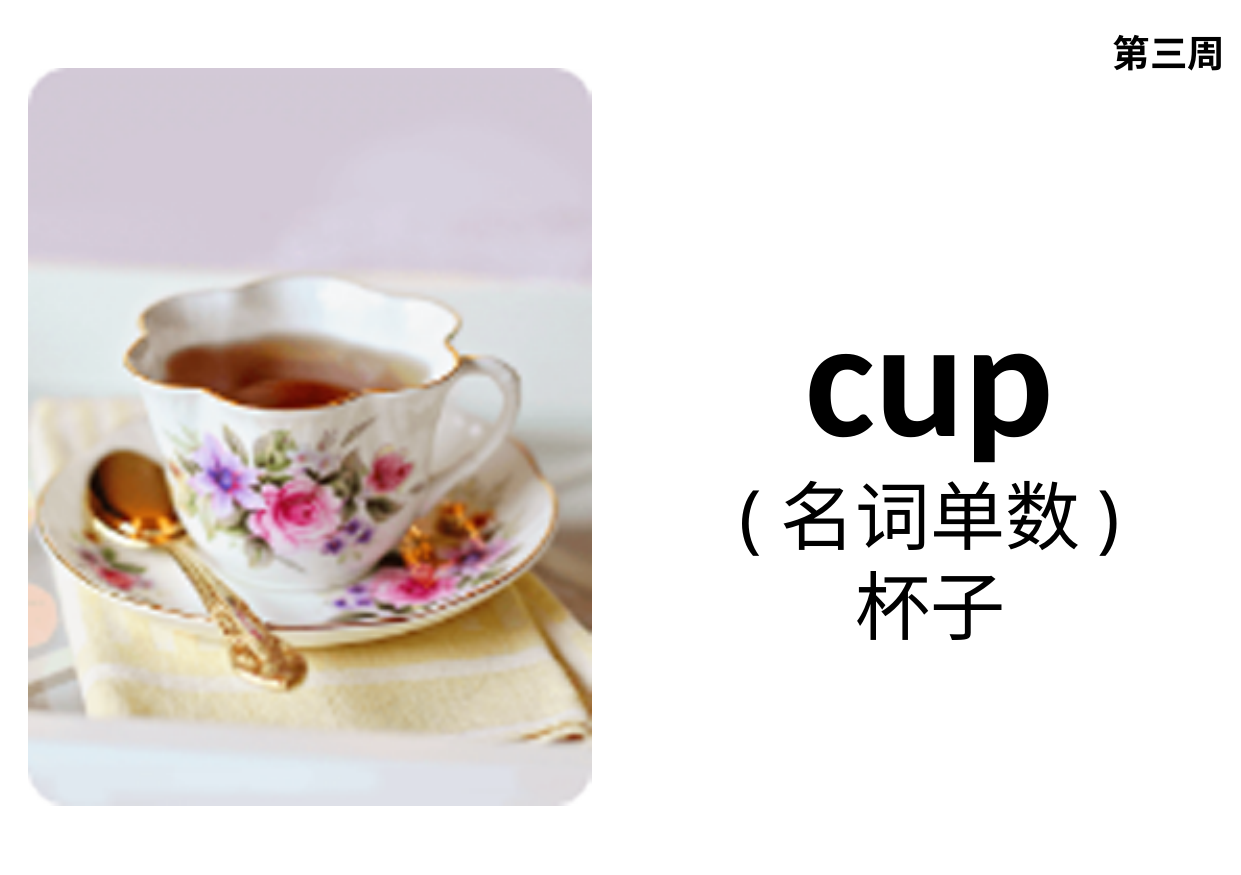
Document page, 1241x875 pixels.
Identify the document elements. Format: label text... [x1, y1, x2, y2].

picture [28, 67, 592, 806]
text_box cup (名词单数) 杯子 [620, 0, 1241, 874]
